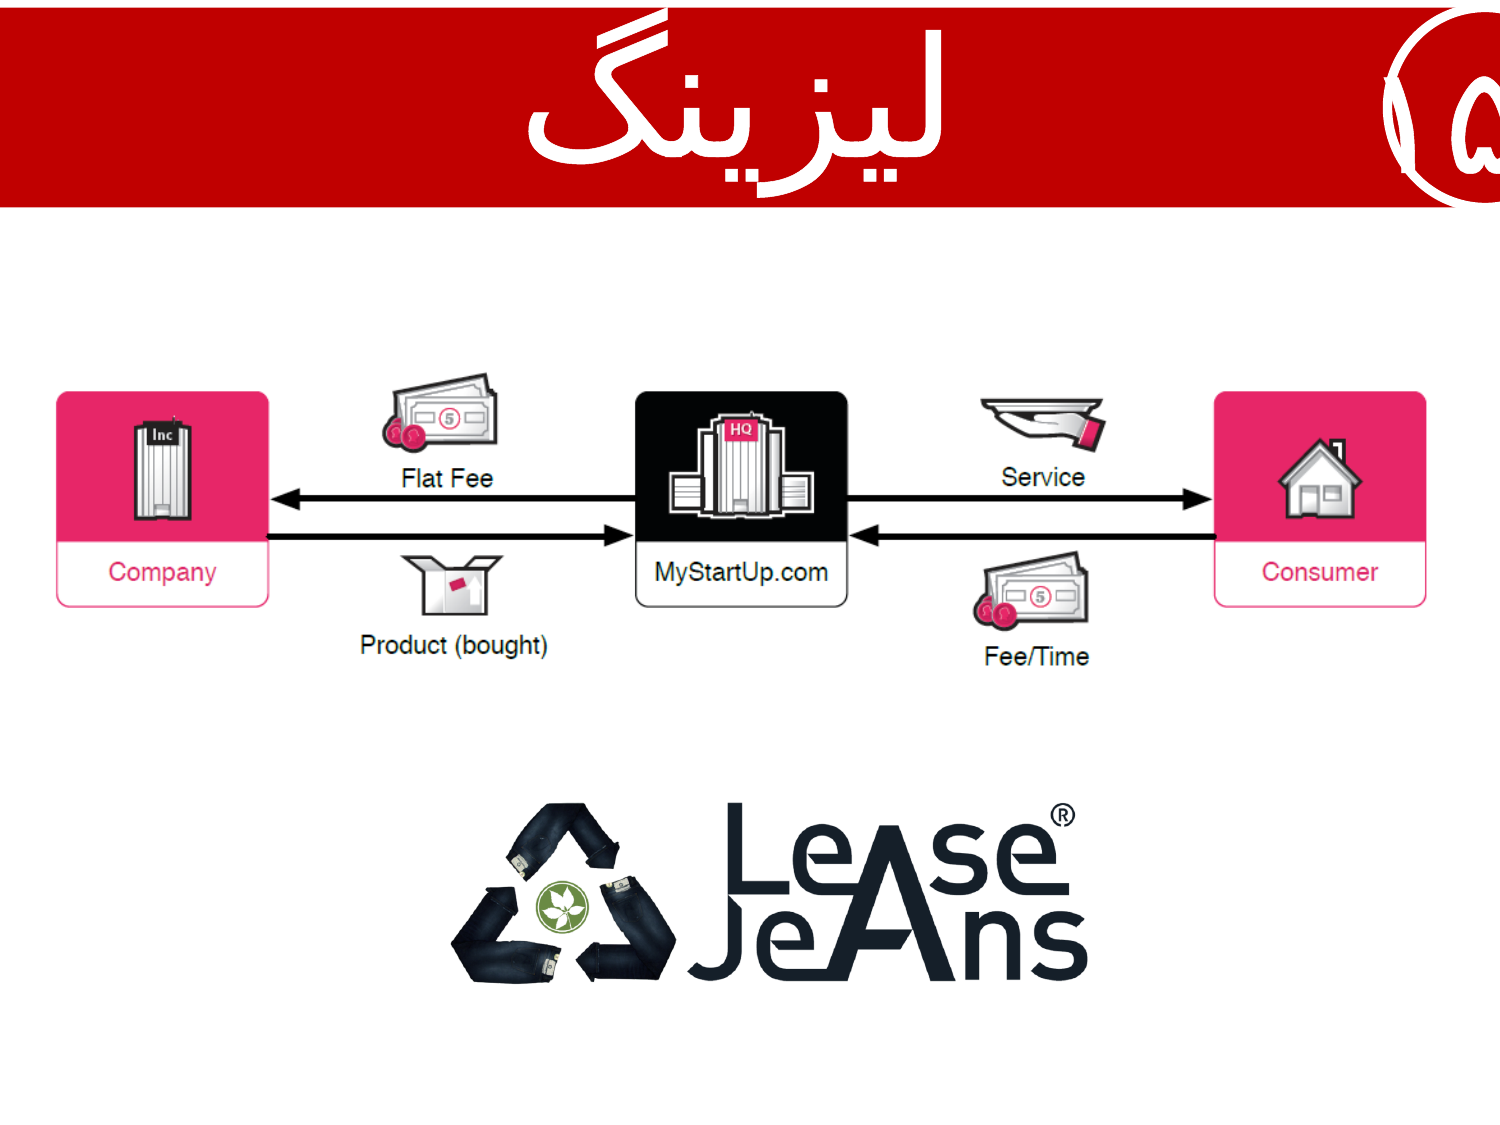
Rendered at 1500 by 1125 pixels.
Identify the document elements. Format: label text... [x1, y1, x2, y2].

text_box ۱۵ [1348, 15, 1500, 211]
text_box لیزینگ [0, 0, 1488, 198]
text_box [0, 198, 1348, 210]
picture [437, 787, 1113, 992]
picture [37, 312, 1438, 713]
text_box [1488, 5, 1500, 15]
